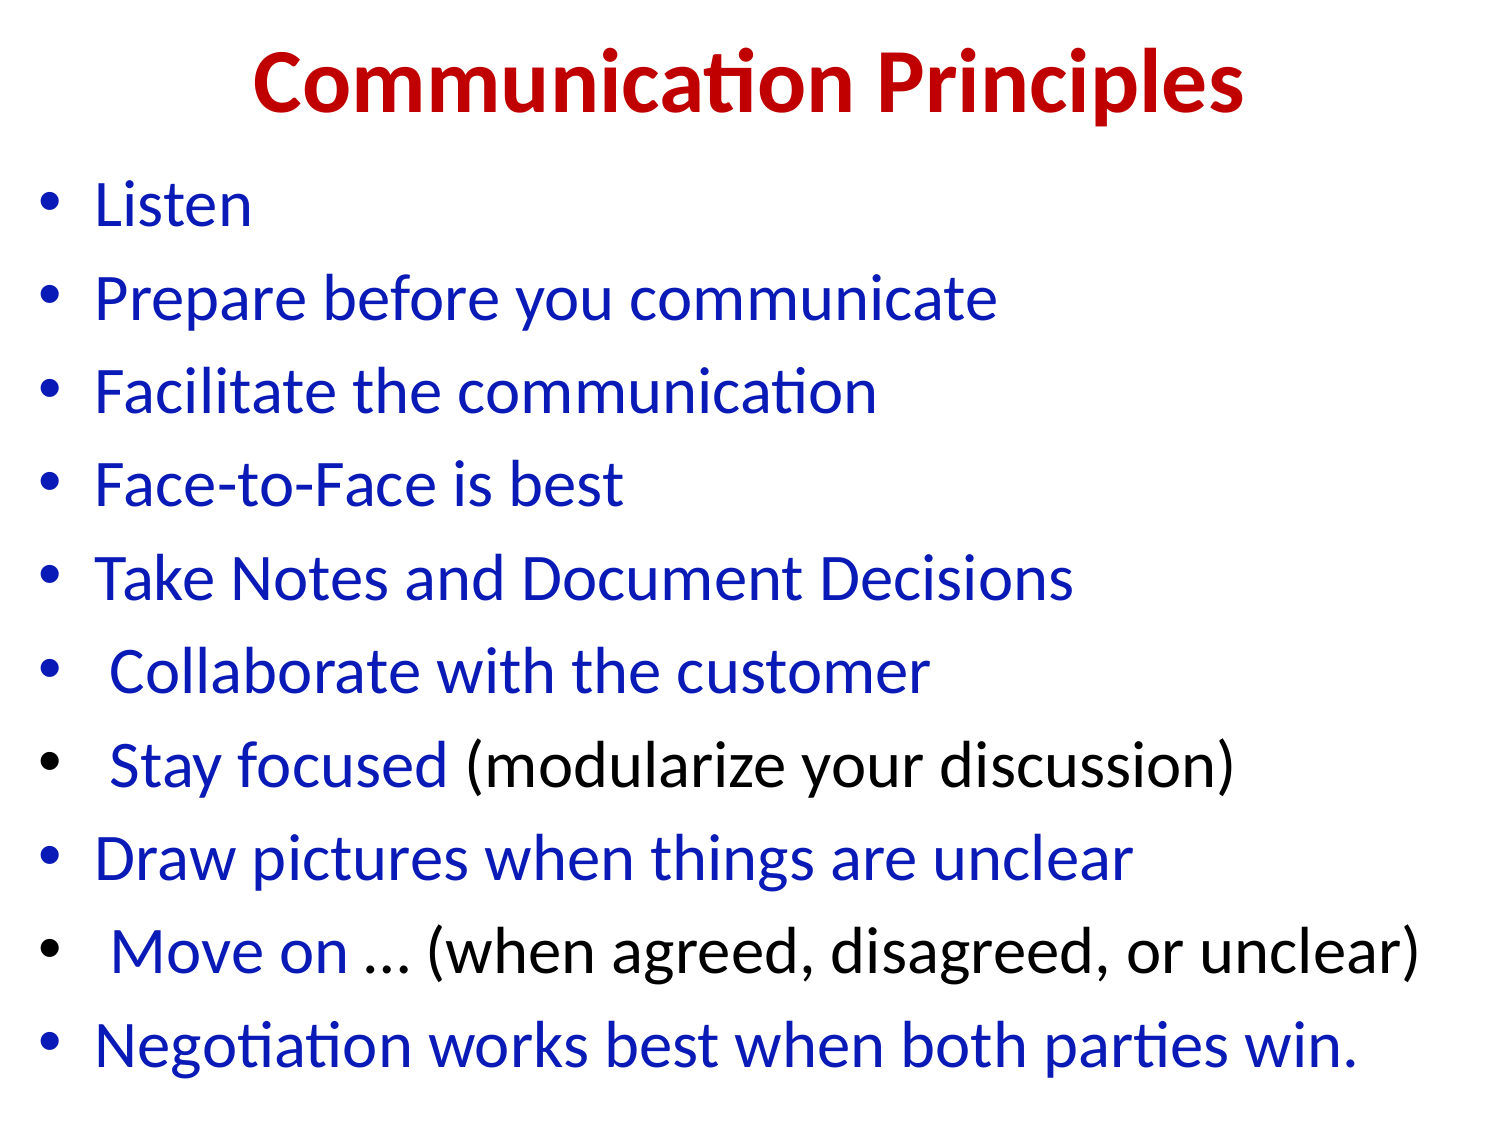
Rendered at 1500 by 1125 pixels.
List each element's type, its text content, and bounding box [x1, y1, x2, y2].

title Communication Principles [75, 11, 1425, 141]
list Listen Prepare before you communicate Facilitate the communication Face-to-Face is best Take Notes and Document Decisions Collaborate with the customer Stay focused (modularize your discussion) Draw pictures when things are unclear Move on … (when agreed, disagreed, or unclear) Negotiation works best when both parties win. [23, 152, 1477, 1102]
